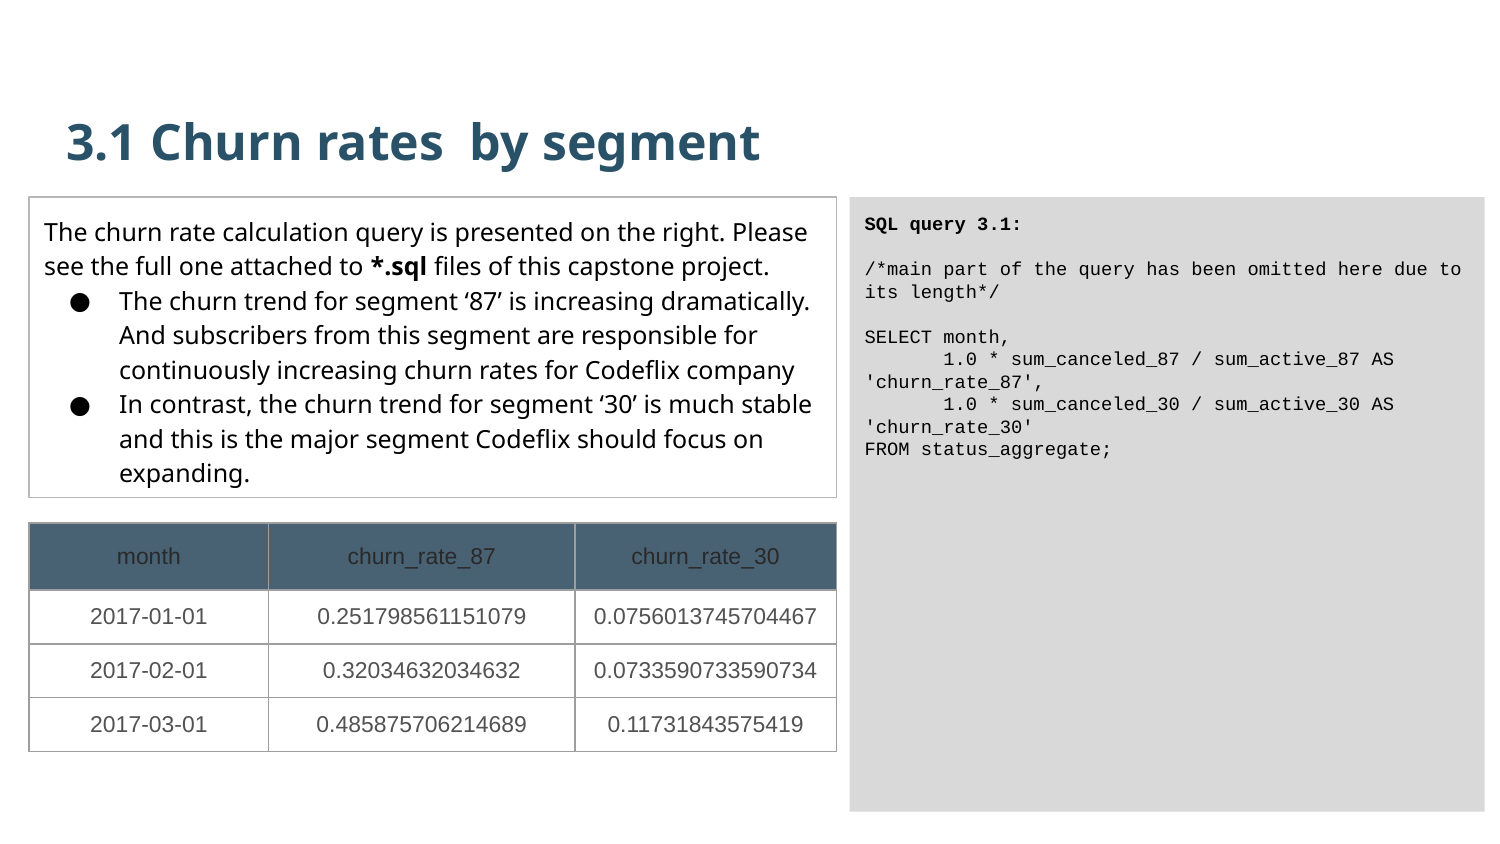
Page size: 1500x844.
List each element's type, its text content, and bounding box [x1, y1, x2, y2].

table_cell 0.0756013745704467 [576, 591, 836, 643]
table_cell 2017-01-01 [30, 591, 268, 643]
table_cell 0.0733590733590734 [576, 645, 836, 697]
table_cell 0.32034632034632 [269, 645, 574, 697]
table_cell 2017-03-01 [30, 698, 268, 751]
table_cell 0.11731843575419 [576, 698, 836, 751]
table_header churn_rate_30 [576, 524, 836, 589]
text_box 3.1 Churn rates by segment [51, 48, 1449, 186]
table_cell 0.251798561151079 [269, 591, 574, 643]
table_header month [30, 524, 268, 589]
table_header churn_rate_87 [269, 524, 574, 589]
text_box The churn rate calculation query is presented on the right. Please see the full one attached to *.sql files of this capstone project. The churn trend for segment ‘87’ is increasing dramatically. And subscribers from this segment are responsible for continuously increasing churn rates for Codeflix company In contrast, the churn trend for segment ‘30’ is much stable and this is the major segment Codeflix should focus on expanding. [29, 197, 837, 498]
table_cell 2017-02-01 [30, 645, 268, 697]
table_cell 0.485875706214689 [269, 698, 574, 751]
text_box SQL query 3.1: /*main part of the query has been omitted here due to its length*/ SELECT month, 1.0 * sum_canceled_87 / sum_active_87 AS 'churn_rate_87', 1.0 * sum_canceled_30 / sum_active_30 AS 'churn_rate_30' FROM status_aggregate; [849, 197, 1485, 812]
